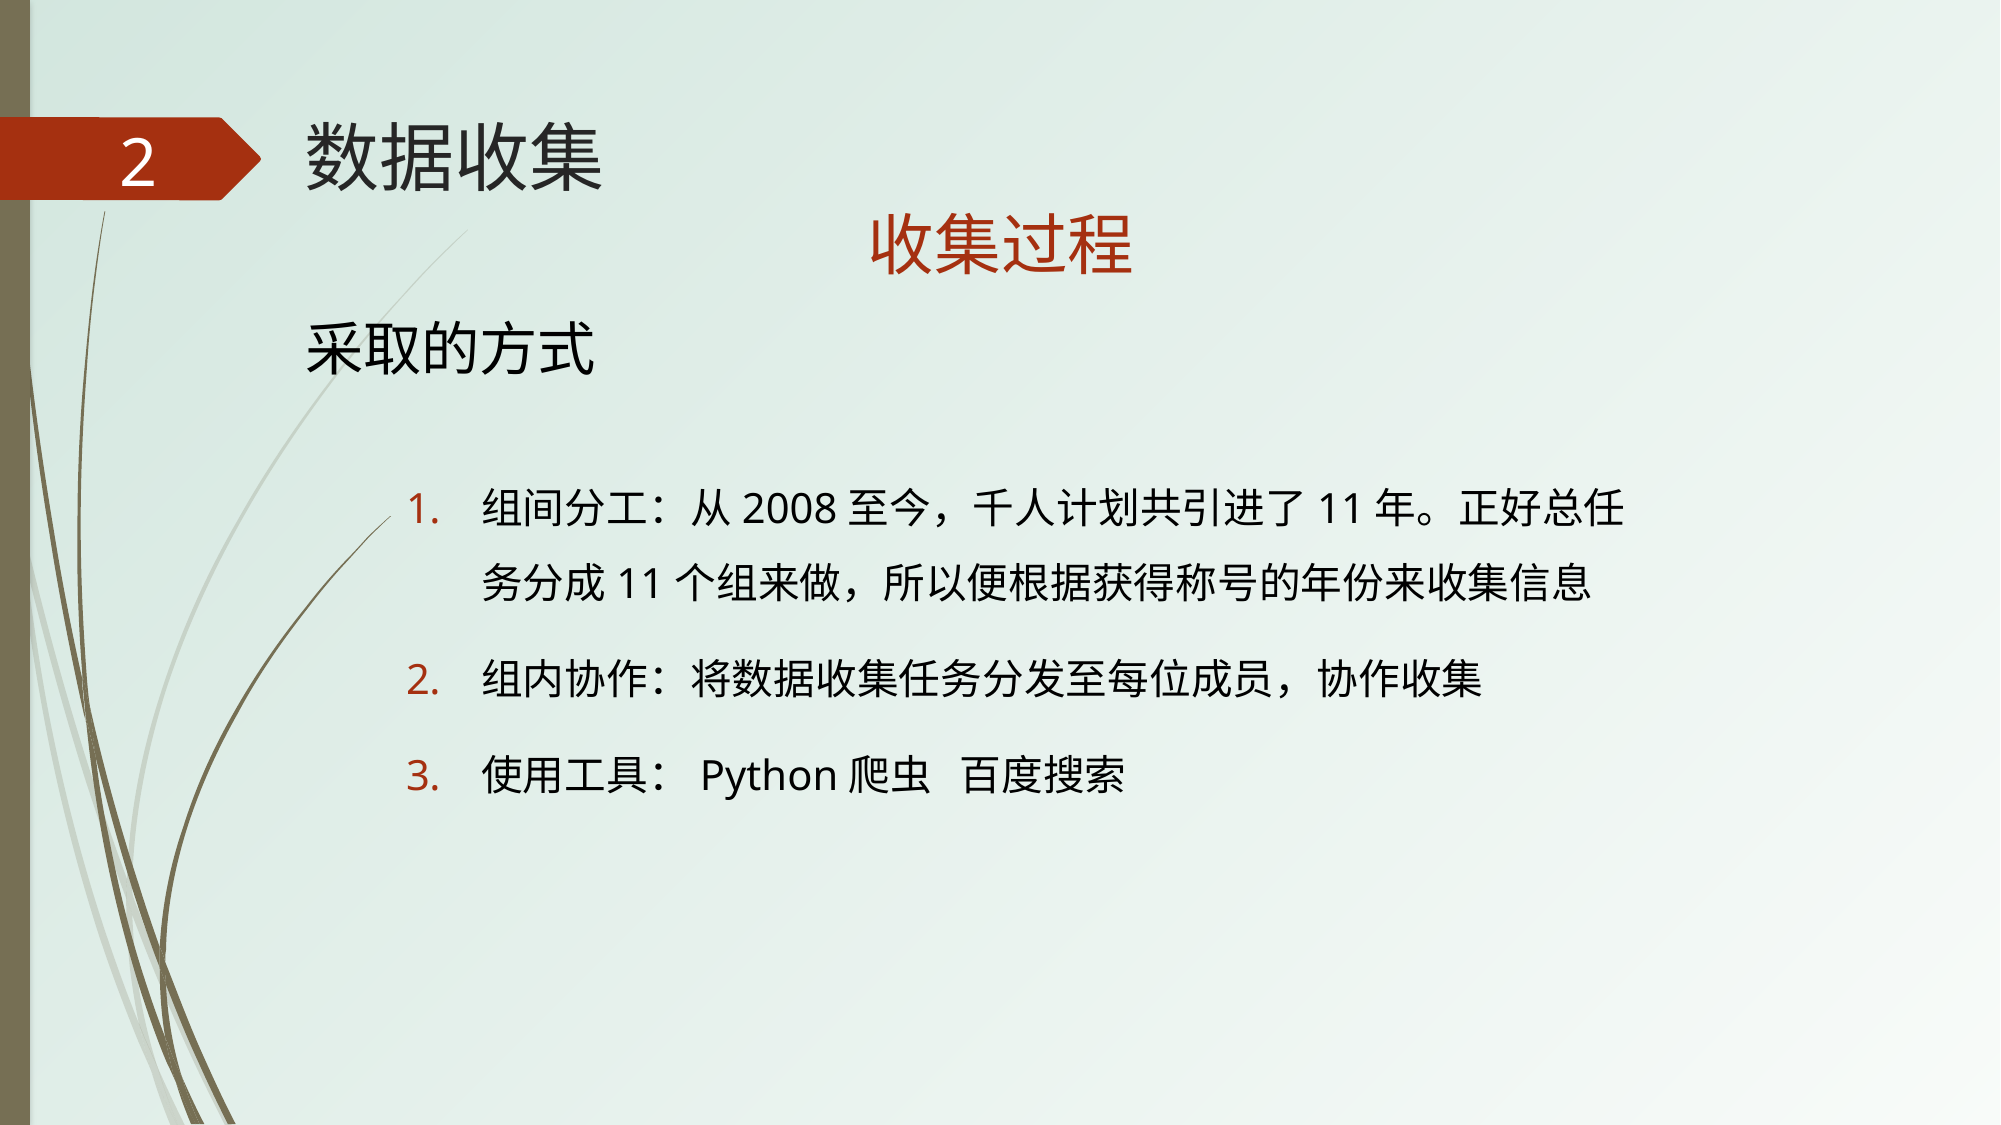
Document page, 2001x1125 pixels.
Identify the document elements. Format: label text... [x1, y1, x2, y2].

text_box 2 [104, 112, 189, 207]
text_box 收集过程 [852, 195, 1150, 291]
title 数据收集 [289, 102, 748, 210]
text_box 采取的方式 [290, 304, 612, 390]
list 组间分工：从2008至今，千人计划共引进了11年。正好总任务分成11个组来做，所以便根据获得称号的年份来收集信息 组内协作：将数据收集任务分发至每位成员，协作收集 使用工具：Python爬虫 百度搜索 [391, 449, 1642, 807]
